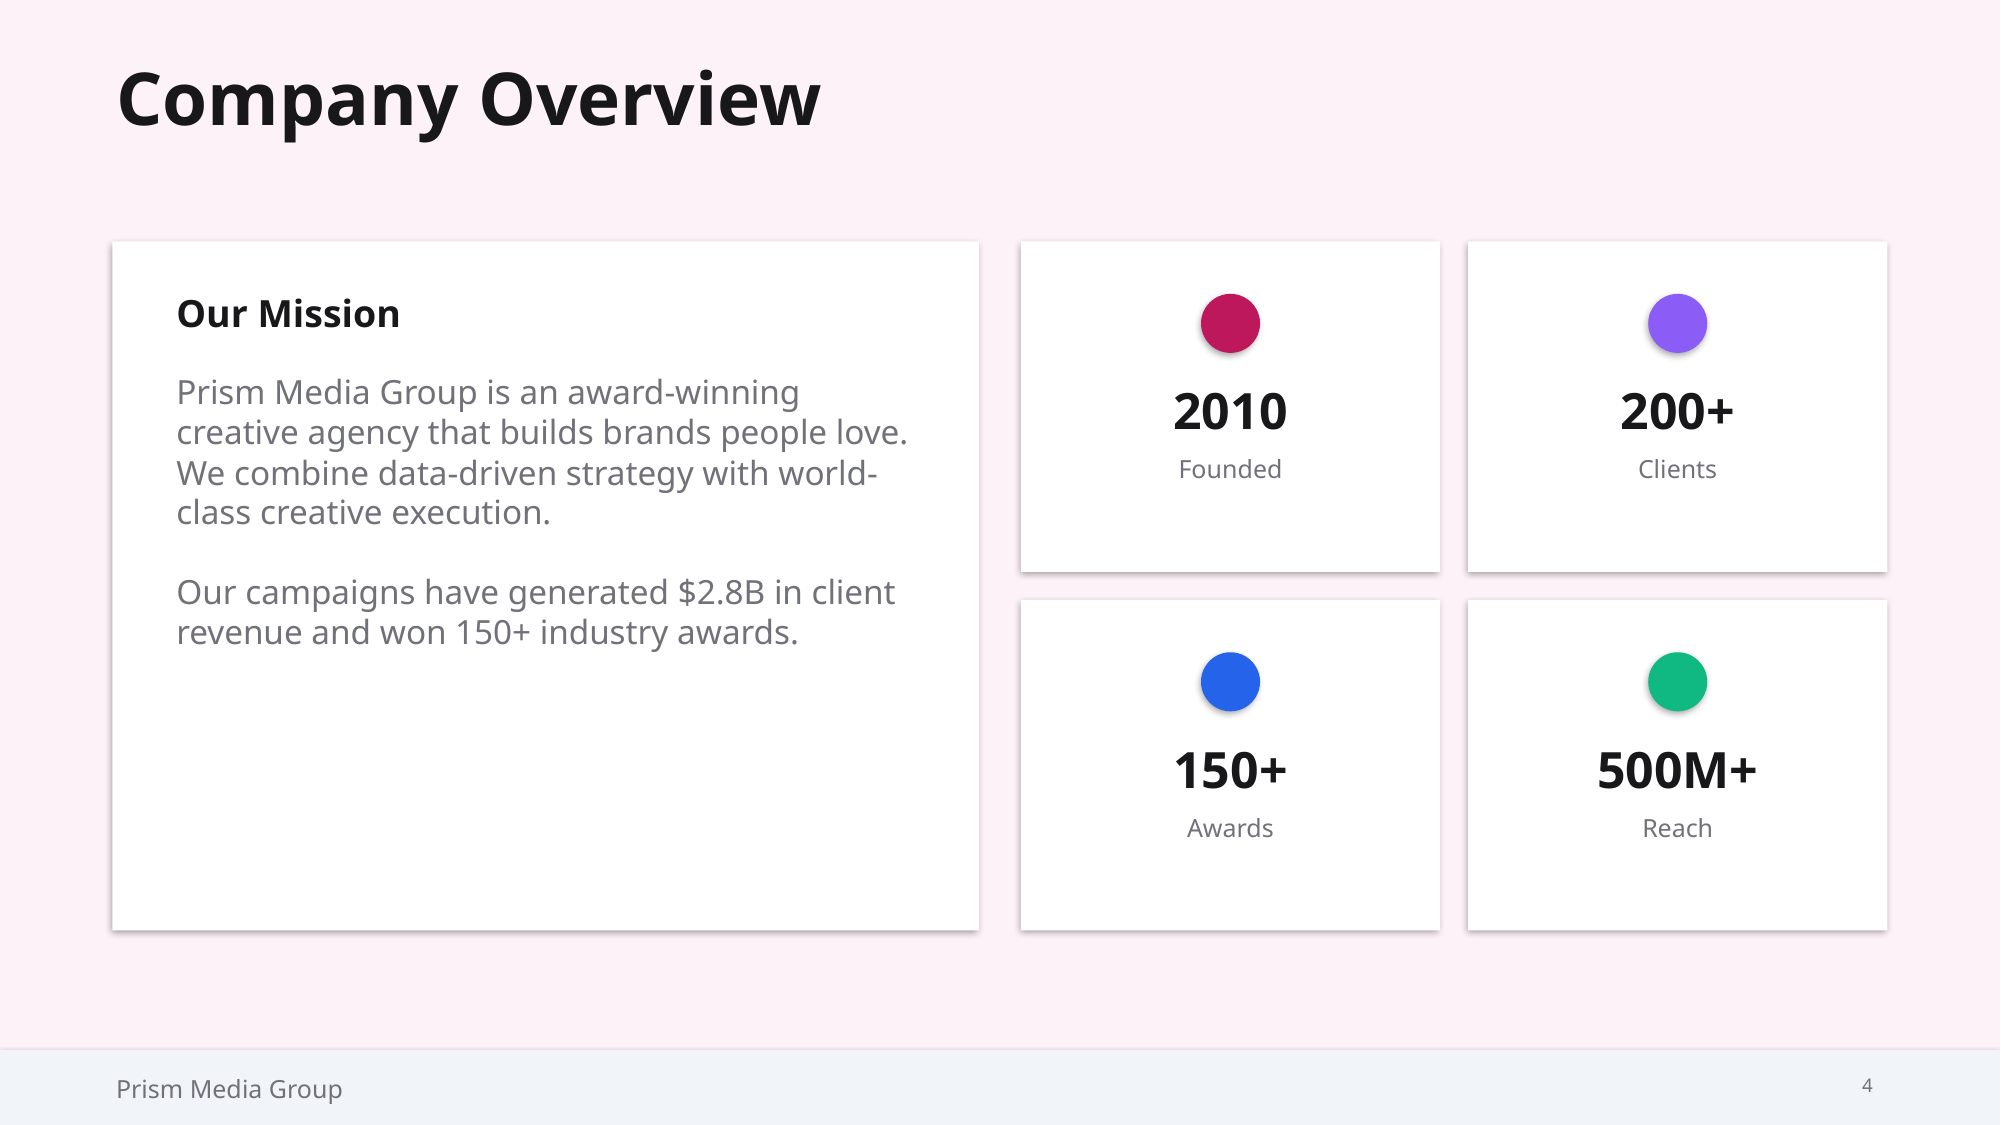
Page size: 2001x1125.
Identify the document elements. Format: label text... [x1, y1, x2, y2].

text_box [1200, 651, 1261, 713]
text_box [1200, 293, 1261, 354]
text_box [1020, 599, 1441, 931]
text_box 500M+ [1484, 730, 1871, 804]
text_box Founded [1037, 446, 1424, 492]
text_box Awards [1037, 804, 1424, 850]
text_box 150+ [1037, 730, 1424, 804]
text_box [0, 1049, 2000, 1125]
text_box [0, 0, 2000, 1049]
text_box Our Mission [161, 282, 947, 343]
text_box Prism Media Group [101, 1066, 594, 1112]
text_box Reach [1484, 804, 1871, 850]
text_box [1647, 293, 1709, 354]
text_box [112, 241, 980, 931]
text_box 4 [1821, 1066, 1888, 1104]
text_box 200+ [1484, 372, 1871, 446]
text_box [1020, 241, 1441, 573]
text_box [1467, 599, 1888, 931]
text_box [1467, 241, 1888, 573]
text_box Company Overview [101, 44, 1899, 148]
text_box [1647, 651, 1709, 713]
text_box Clients [1484, 446, 1871, 492]
text_box Prism Media Group is an award-winning creative agency that builds brands people love. We combine data-driven strategy with world-class creative execution. Our campaigns have generated $2.8B in client revenue and won 150+ industry awards. [161, 364, 947, 659]
text_box 2010 [1037, 372, 1424, 446]
